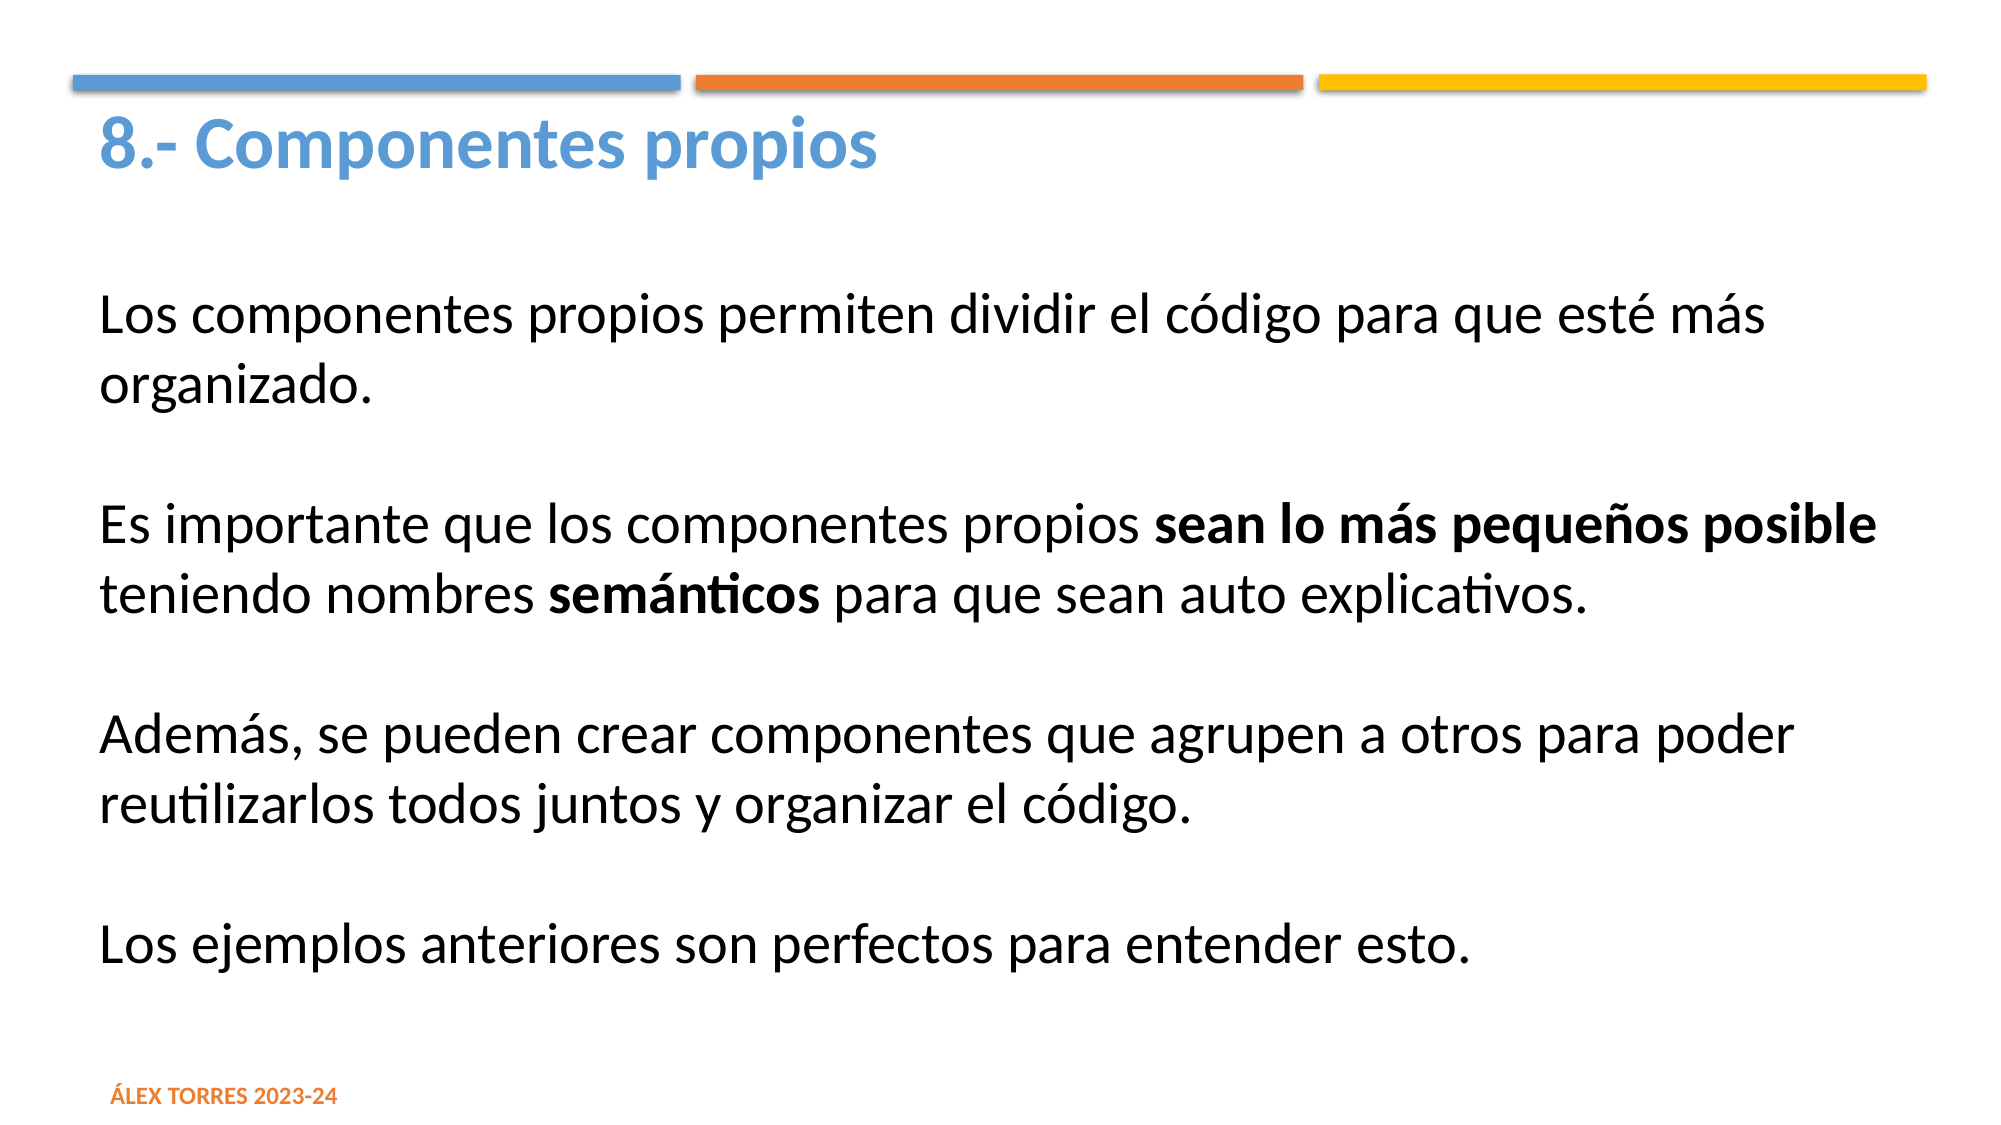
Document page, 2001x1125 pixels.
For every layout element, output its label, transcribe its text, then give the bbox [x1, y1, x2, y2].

text_box Los componentes propios permiten dividir el código para que esté más organizado. Es importante que los componentes propios sean lo más pequeños posible teniendo nombres semánticos para que sean auto explicativos. Además, se pueden crear componentes que agrupen a otros para poder reutilizarlos todos juntos y organizar el código. Los ejemplos anteriores son perfectos para entender esto. [85, 190, 1915, 1074]
text_box 8.- Componentes propios [85, 78, 1915, 188]
